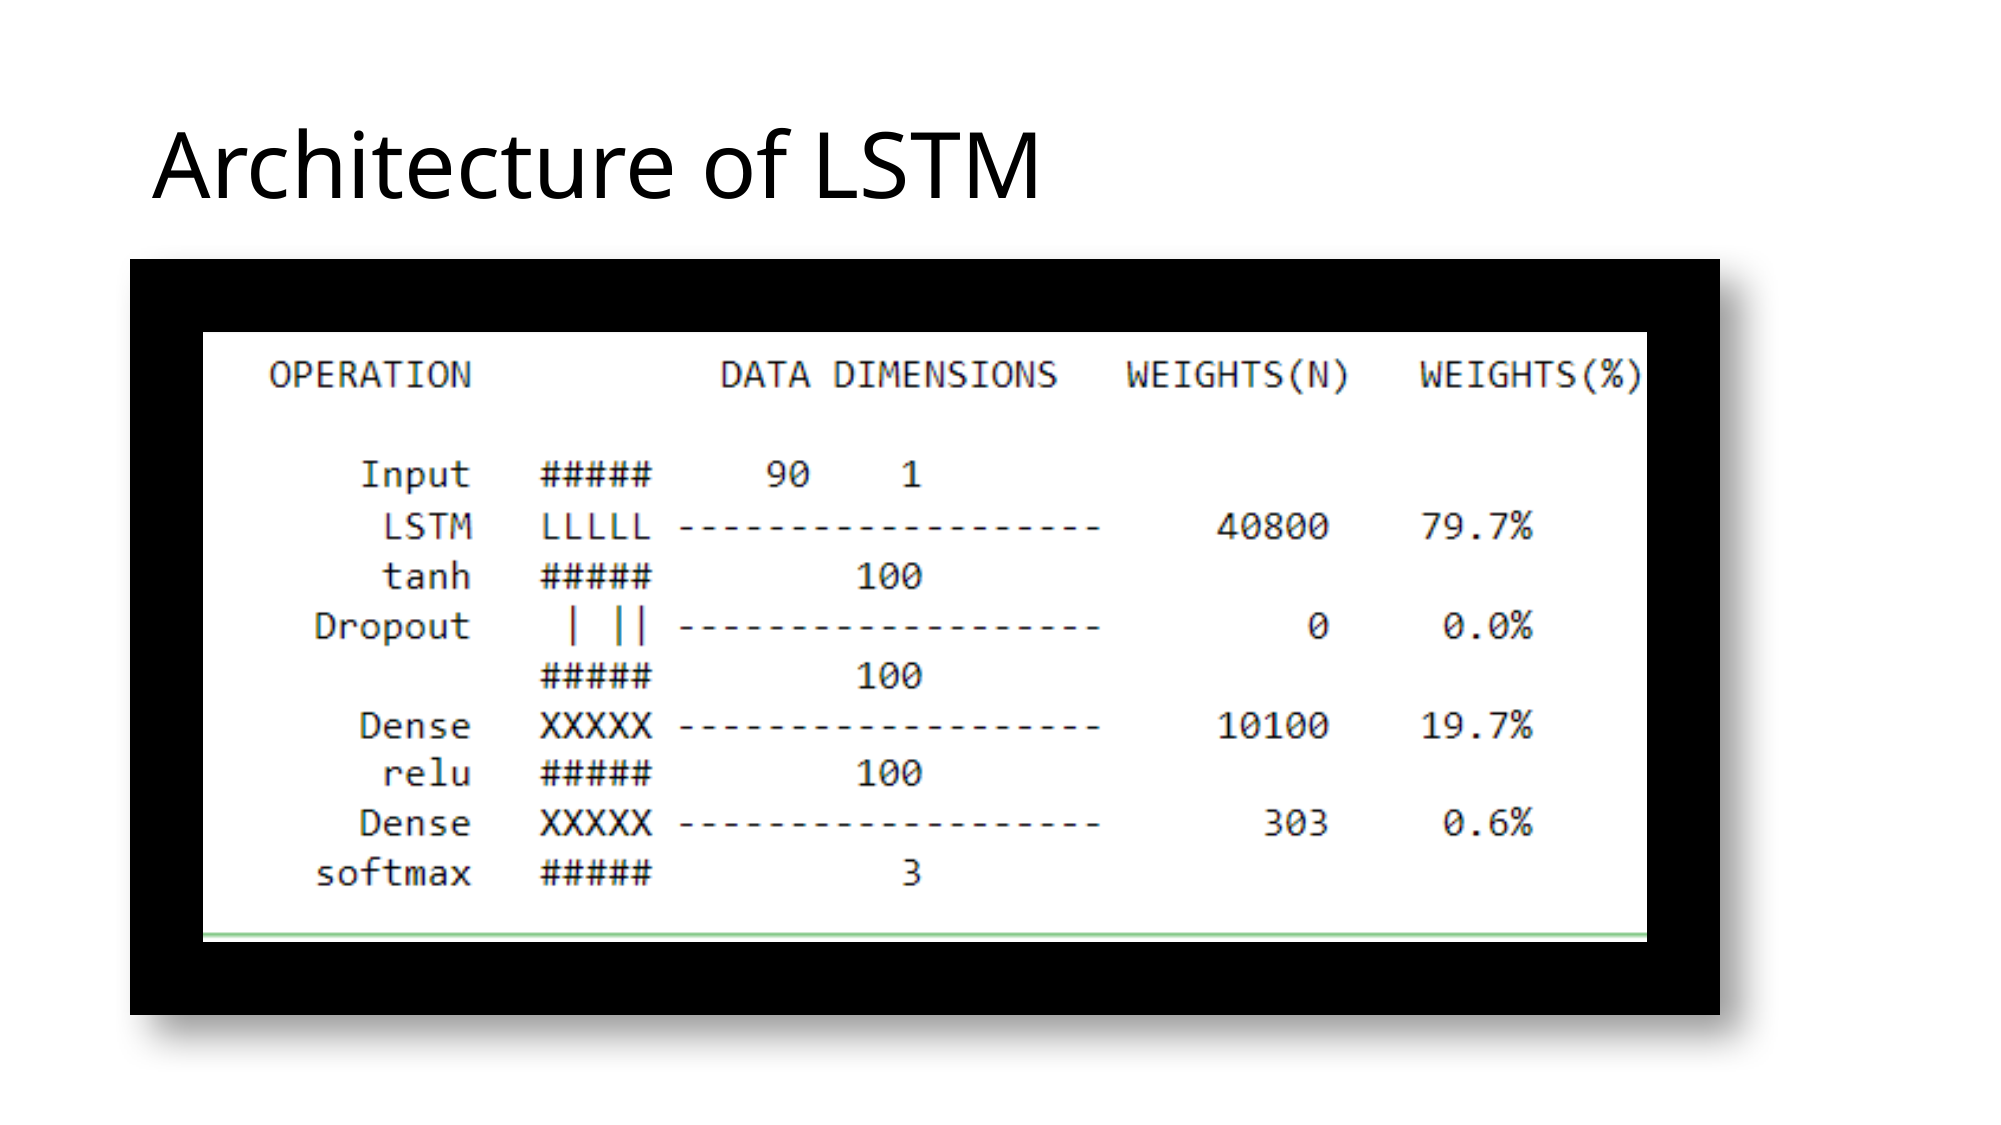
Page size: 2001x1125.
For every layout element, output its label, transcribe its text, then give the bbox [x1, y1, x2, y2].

picture [203, 331, 1647, 943]
title Architecture of LSTM [137, 59, 1863, 278]
